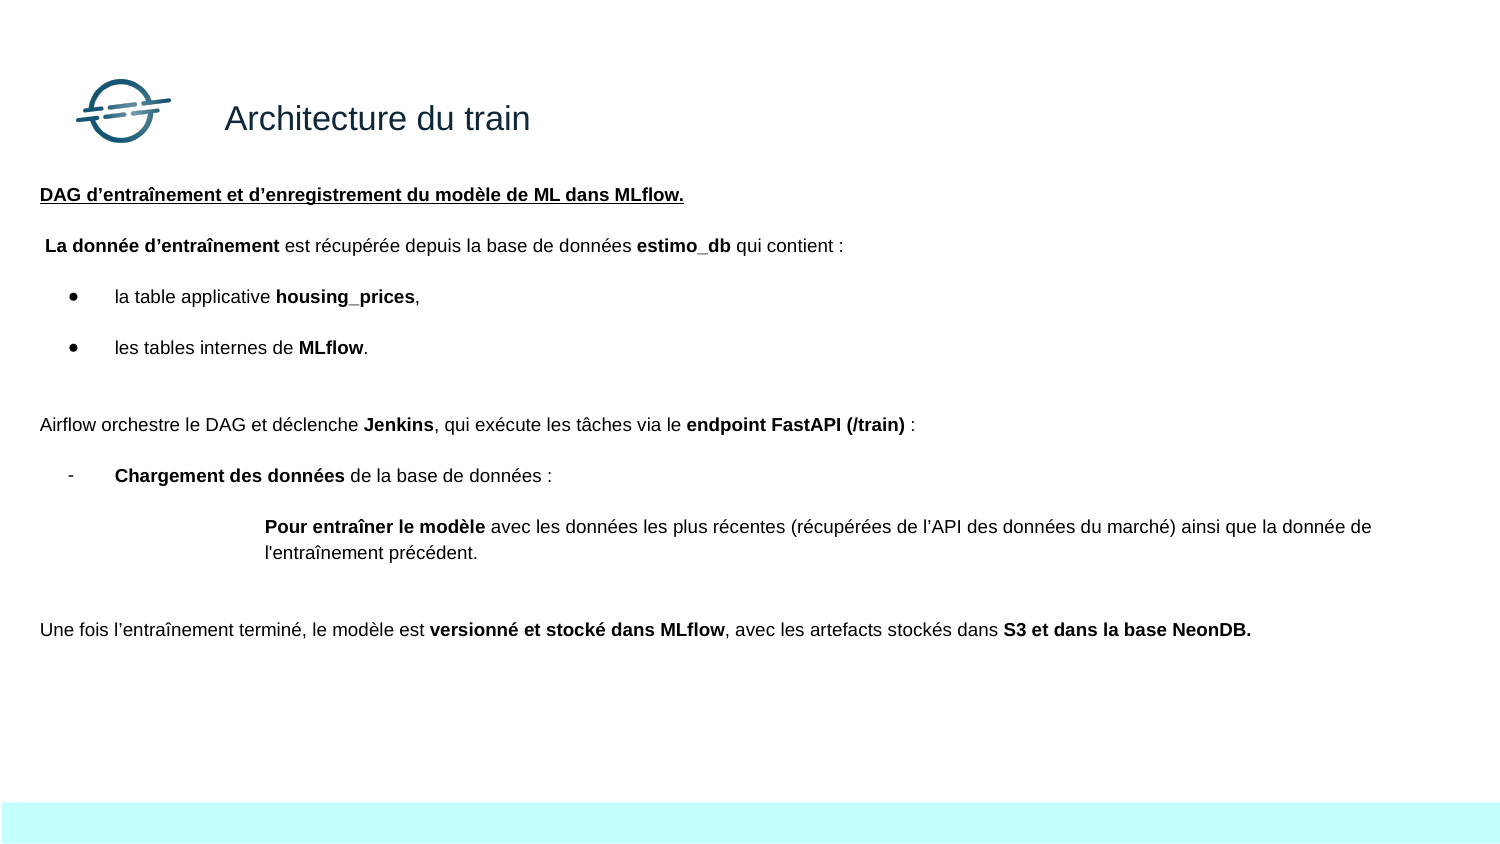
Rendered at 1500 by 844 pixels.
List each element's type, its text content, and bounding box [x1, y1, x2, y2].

text_box Architecture du train [209, 74, 702, 153]
picture [75, 78, 171, 143]
text_box [1, 802, 1500, 844]
text_box DAG d’entraînement et d’enregistrement du modèle de ML dans MLflow. La donnée d’entraînement est récupérée depuis la base de données estimo_db qui contient : la table applicative housing_prices, les tables internes de MLflow. Airflow orchestre le DAG et déclenche Jenkins, qui exécute les tâches via le endpoint FastAPI (/train) : Chargement des données de la base de données : Pour entraîner le modèle avec les données les plus récentes (récupérées de l’API des données du marché) ainsi que la donnée de l'entraînement précédent. Une fois l’entraînement terminé, le modèle est versionné et stocké dans MLflow, avec les artefacts stockés dans S3 et dans la base NeonDB. [24, 164, 1484, 803]
